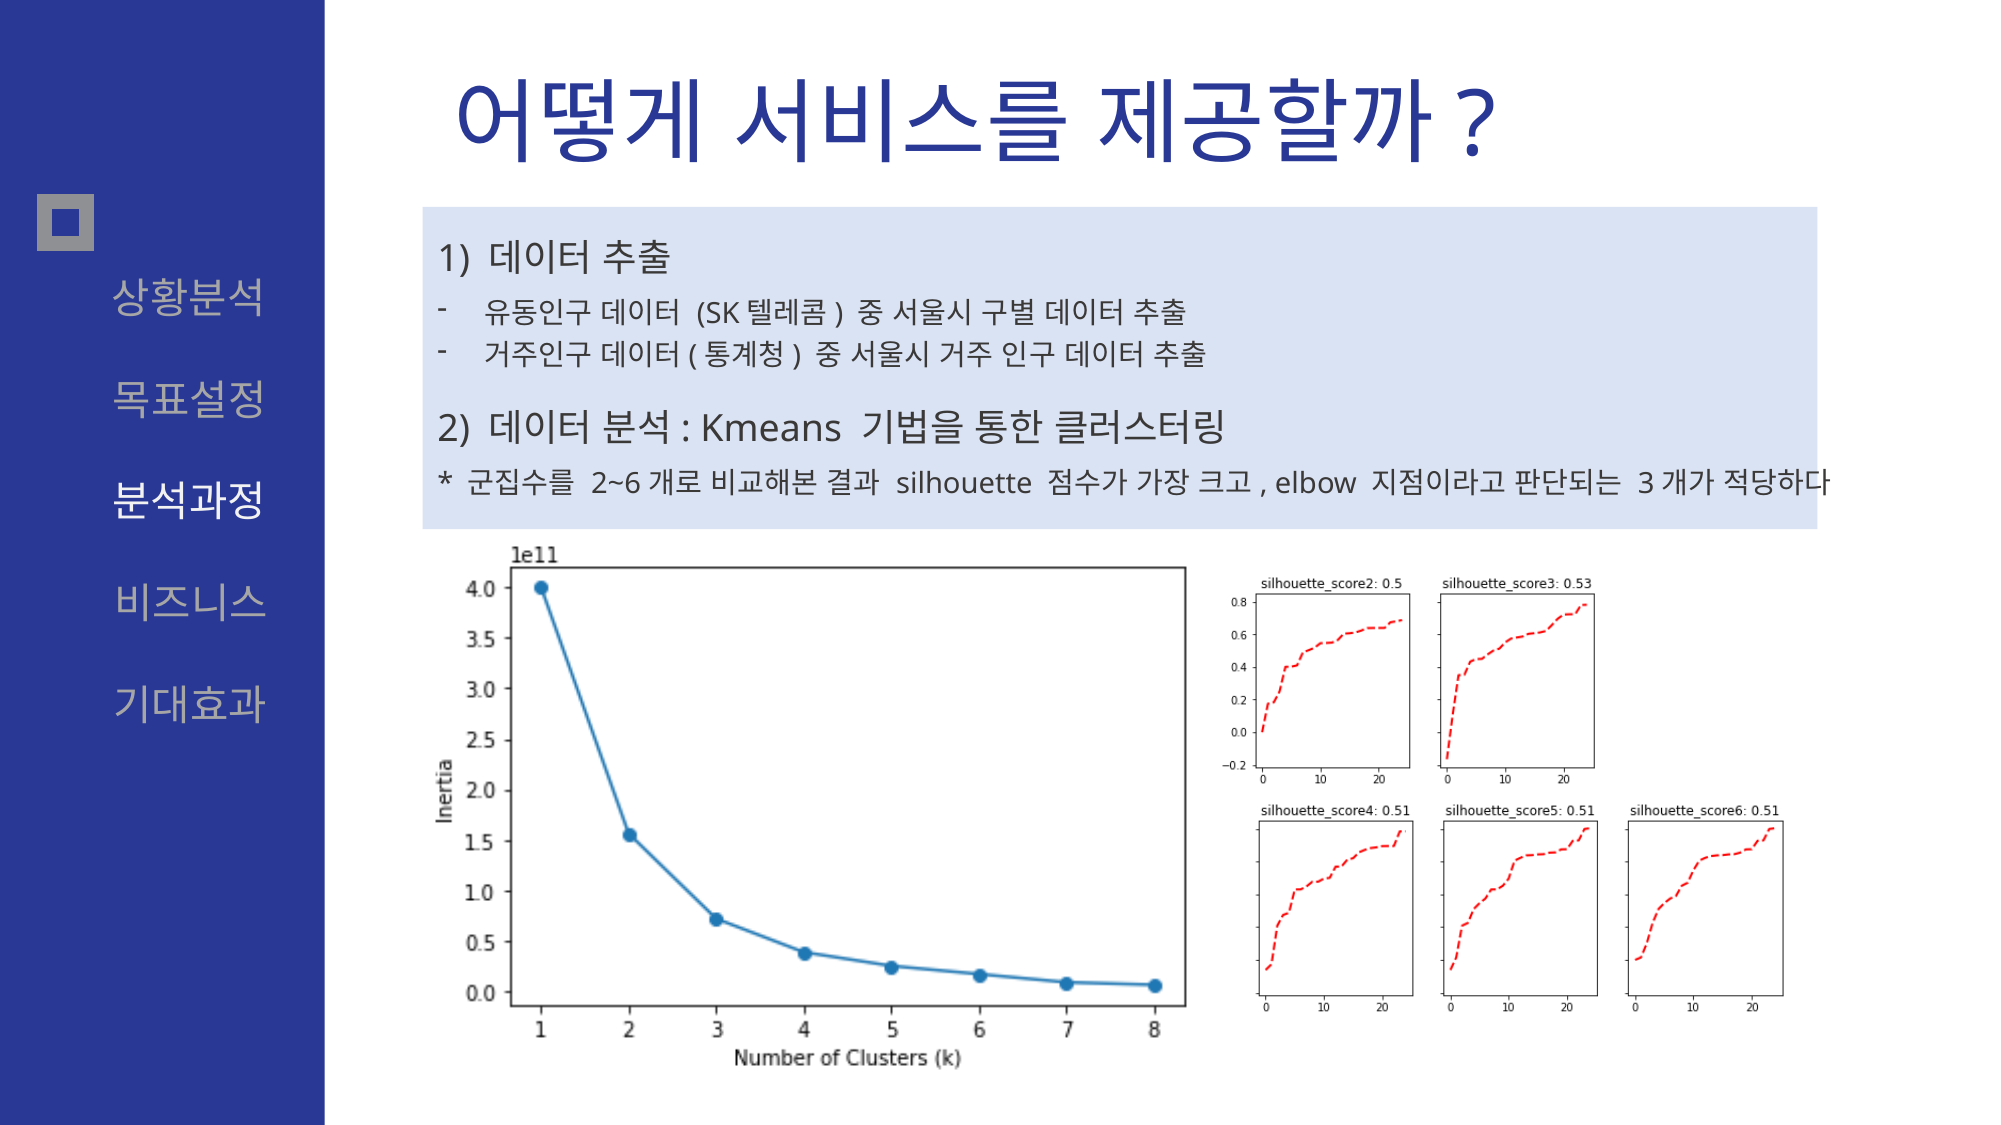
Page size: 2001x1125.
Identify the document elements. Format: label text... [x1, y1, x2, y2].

text_box [422, 508, 1818, 530]
text_box 어떻게 서비스를 제공할까? [439, 56, 1512, 181]
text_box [92, 264, 285, 737]
picture [422, 533, 1199, 1082]
text_box [0, 0, 326, 1125]
text_box 1) 데이터 추출 유동인구 데이터 (SK텔레콤) 중 서울시 구별 데이터 추출 거주인구 데이터(통계청) 중 서울시 거주 인구 데이터 추출 [422, 217, 1589, 379]
picture [1214, 569, 1610, 793]
text_box 2) 데이터 분석: Kmeans 기법을 통한 클러스터링 * 군집수를 2~6개로 비교해본 결과 silhouette 점수가 가장 크고, elbow 지점이라고 판단되는 3개가 적당하다 [422, 387, 1879, 508]
text_box [422, 206, 1818, 387]
picture [1238, 796, 1789, 1021]
text_box [43, 201, 88, 245]
